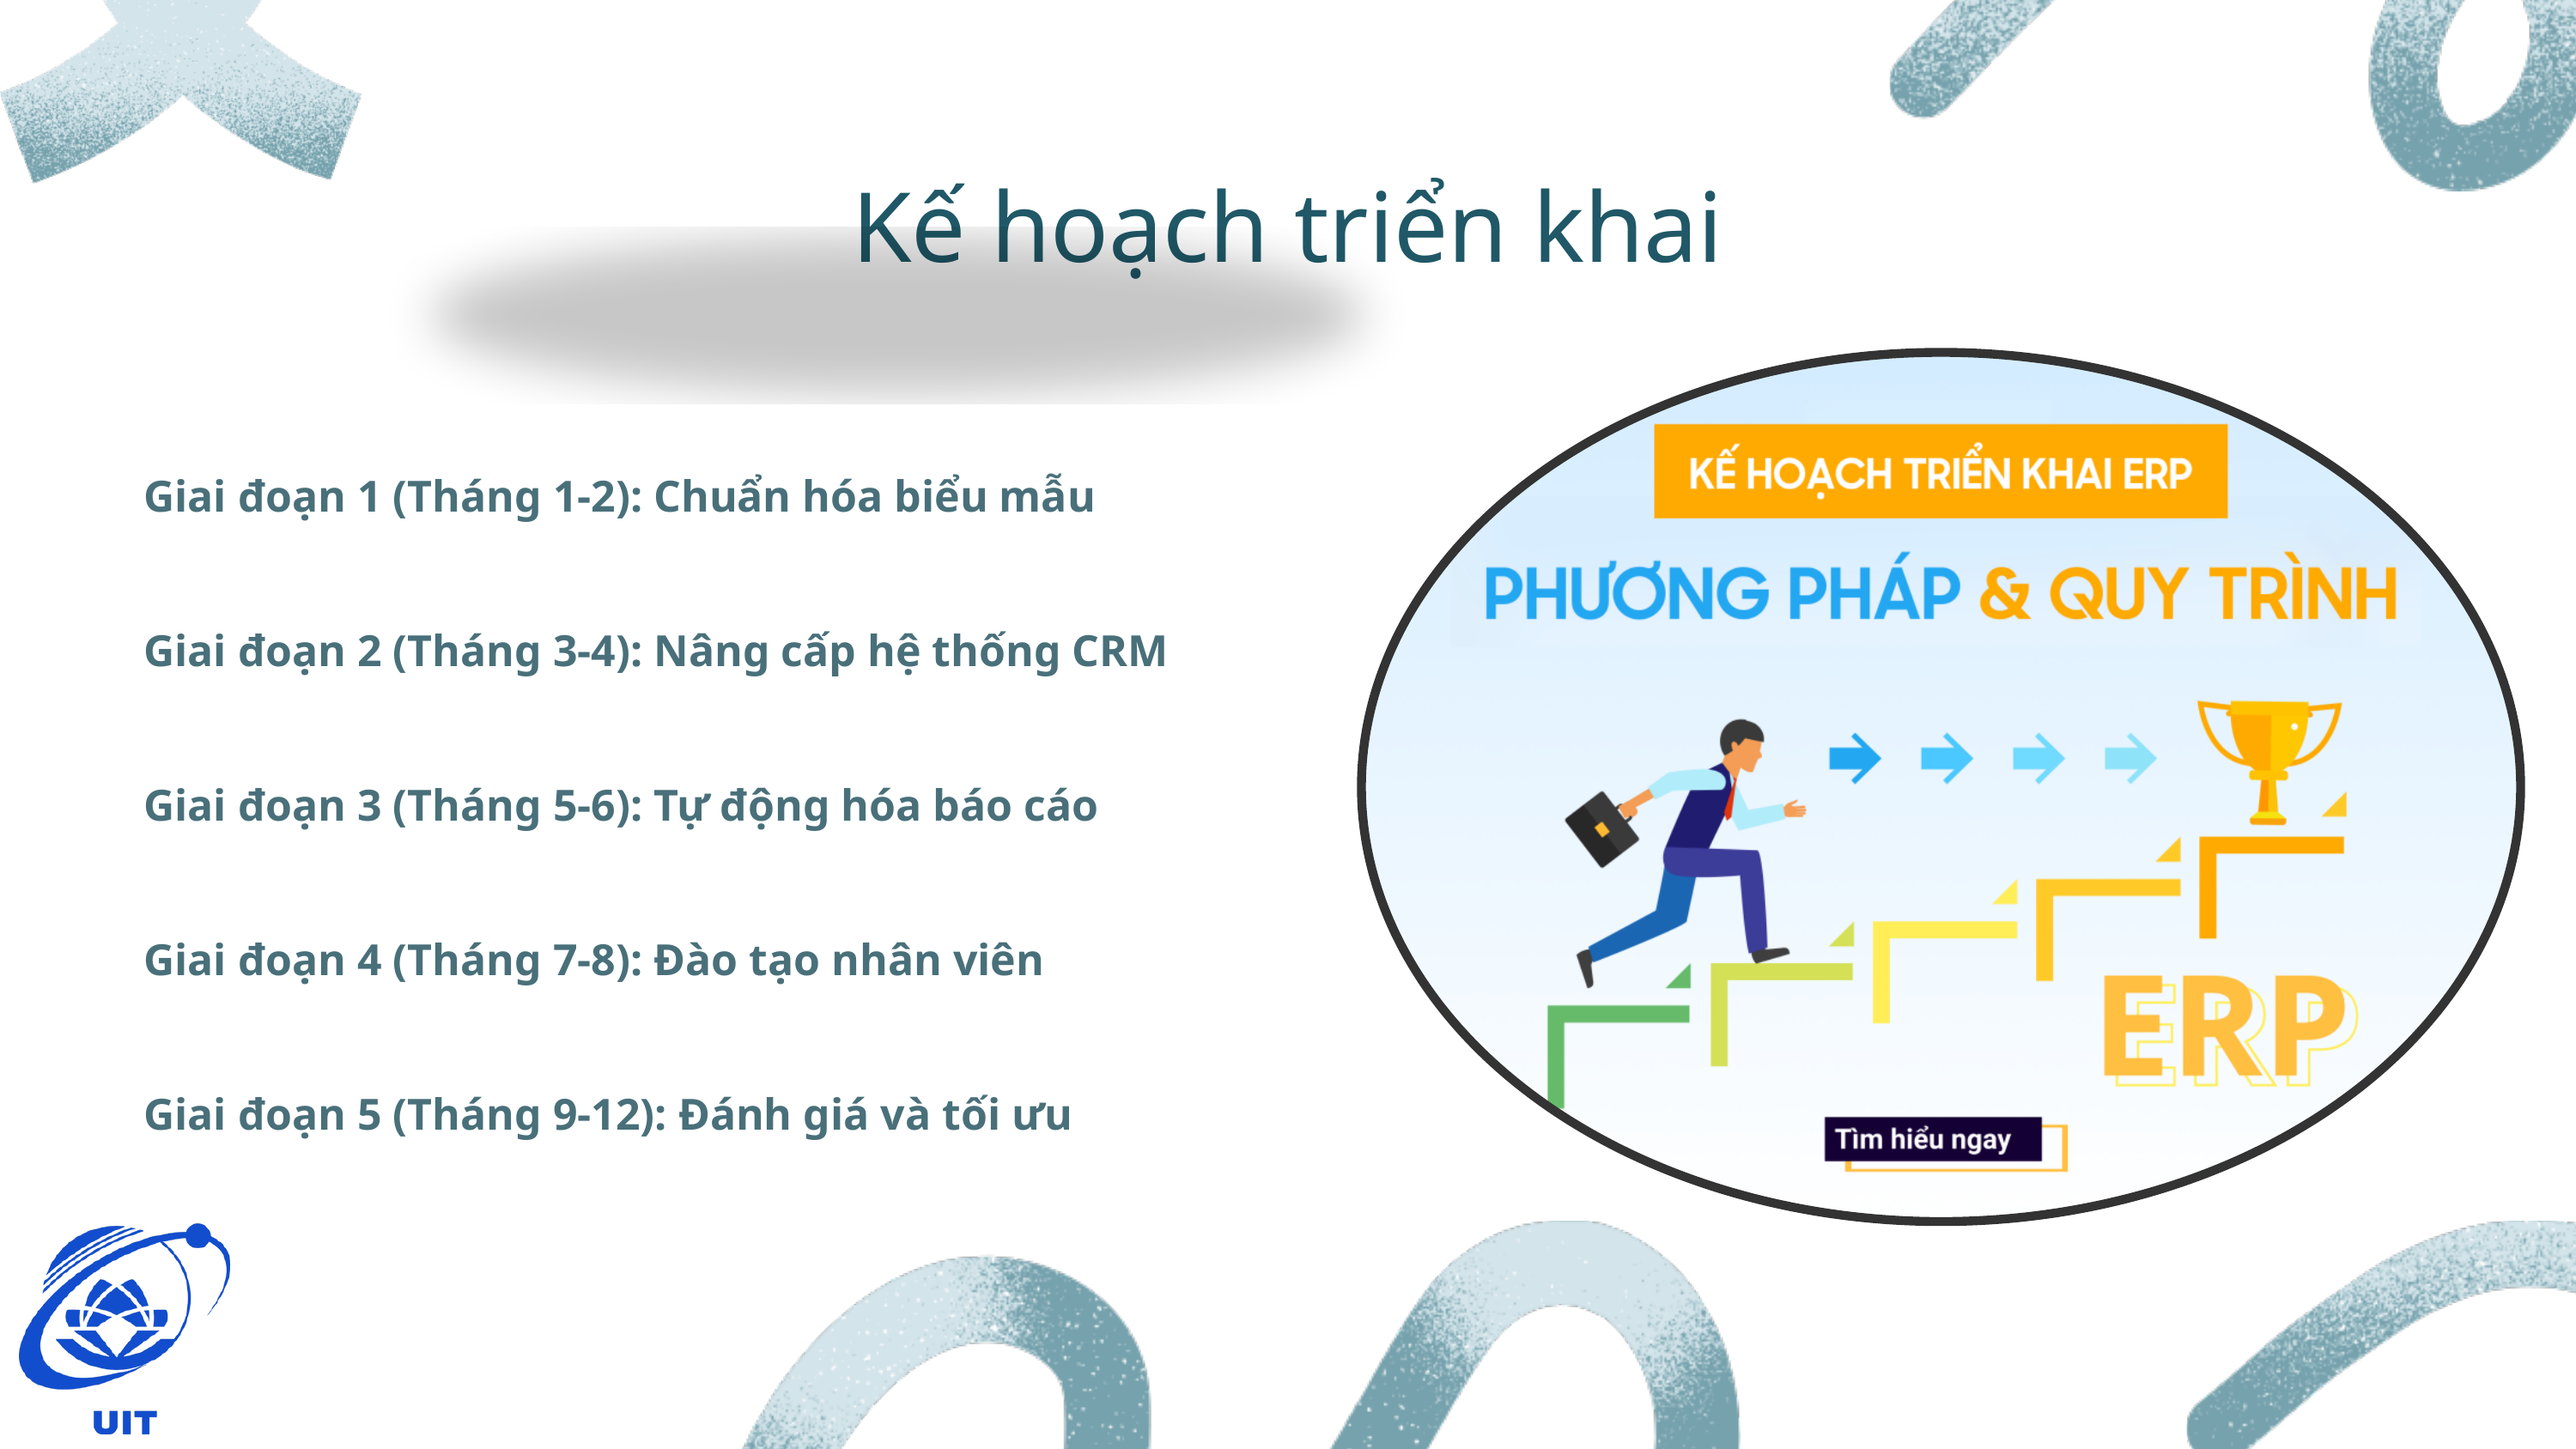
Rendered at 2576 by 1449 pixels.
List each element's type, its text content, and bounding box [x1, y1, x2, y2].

text_box [710, 1221, 1741, 1449]
text_box Kế hoạch triển khai [335, 163, 2241, 282]
picture [19, 1223, 230, 1434]
text_box Giai đoạn 1 (Tháng 1-2): Chuẩn hóa biểu mẫu Giai đoạn 2 (Tháng 3-4): Nâng cấp hệ thống CRM Giai đoạn 3 (Tháng 5-6): Tự động hóa báo cáo Giai đoạn 4 (Tháng 7-8): Đào tạo nhân viên Giai đoạn 5 (Tháng 9-12): Đánh giá và tối ưu [131, 411, 1291, 1163]
text_box [1889, 0, 2576, 191]
picture [1361, 352, 2521, 1222]
text_box [2186, 1221, 2576, 1449]
text_box [0, 0, 361, 184]
